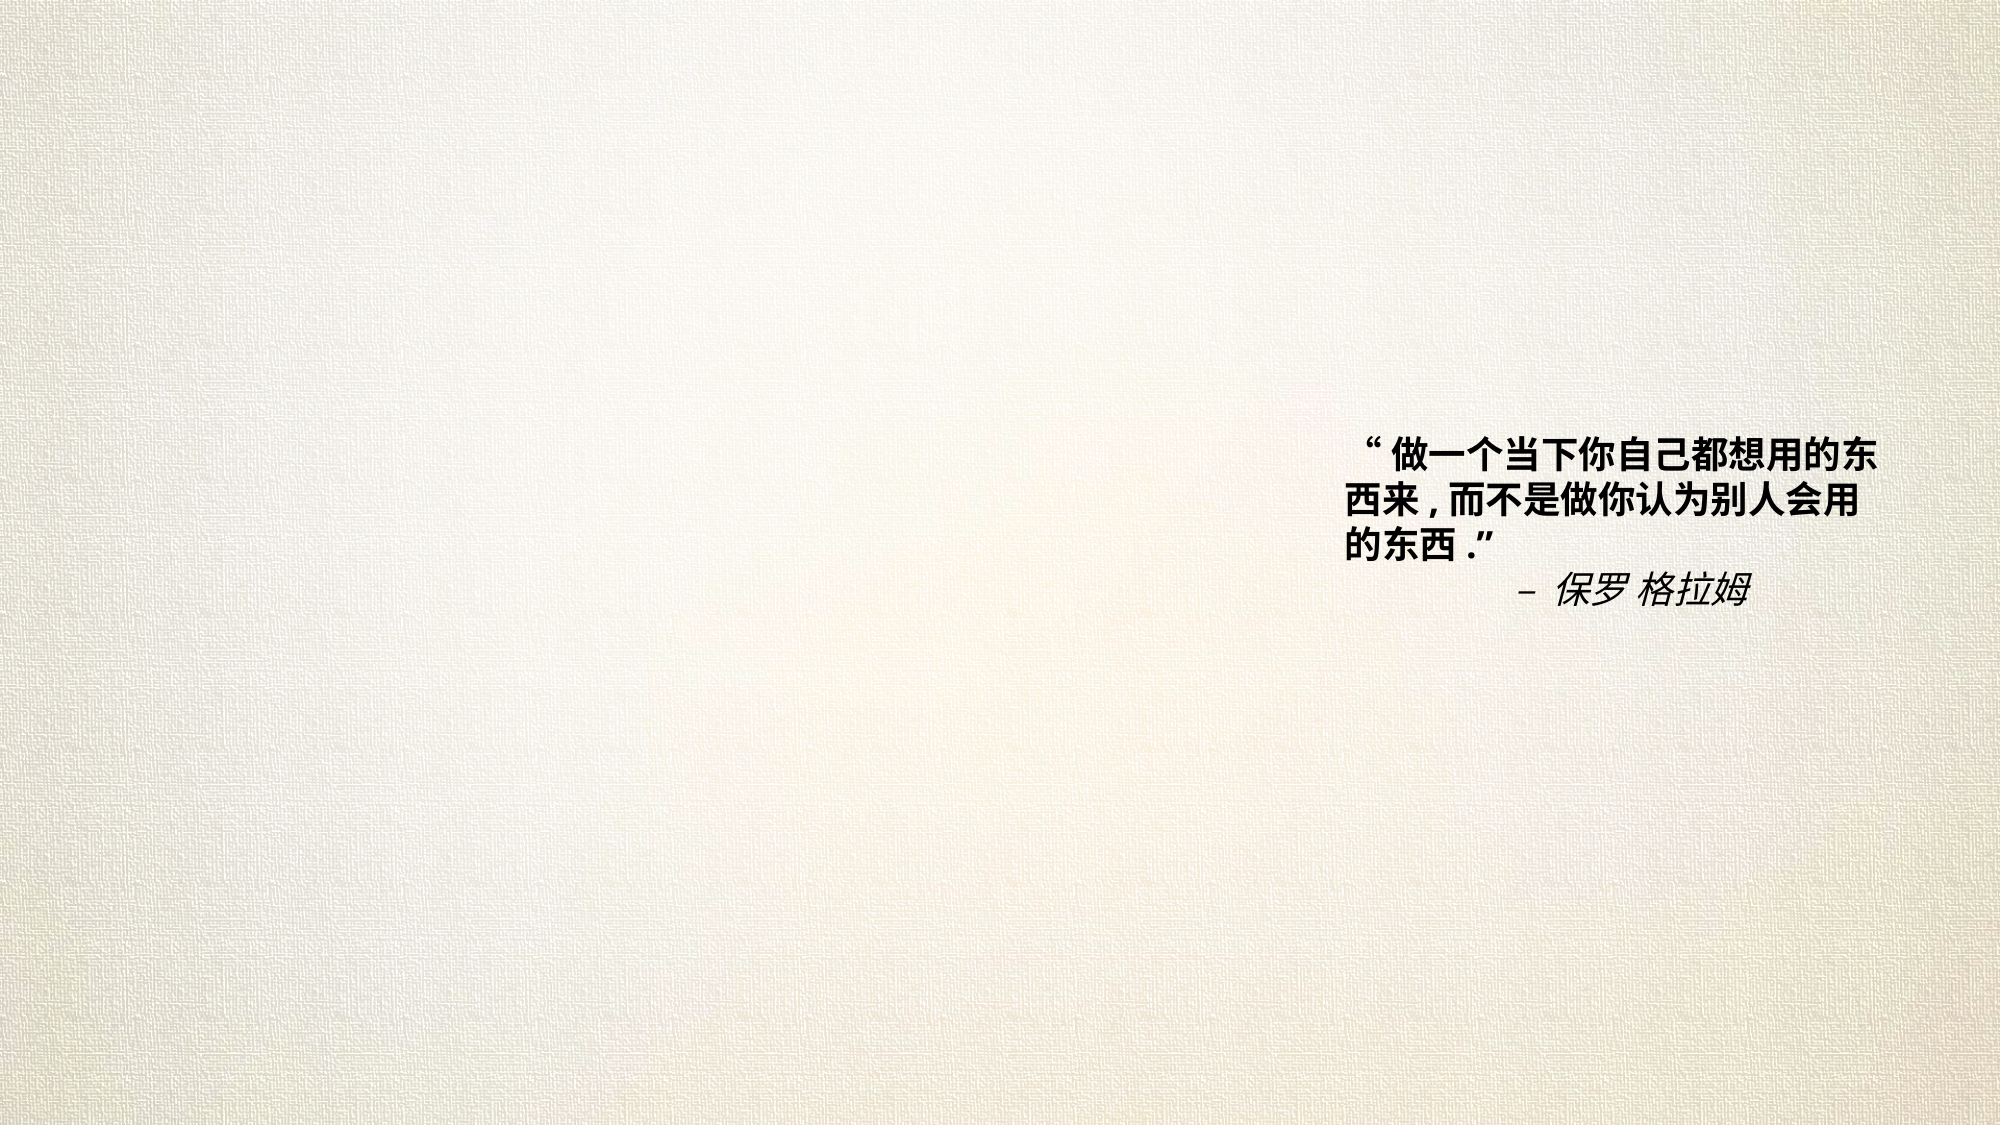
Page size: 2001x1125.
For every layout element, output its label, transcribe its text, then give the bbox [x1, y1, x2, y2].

picture [0, 0, 2000, 1125]
text_box “做一个当下你自己都想用的东西来,而不是做你认为别人会用的东西.” – 保罗 格拉姆 [1329, 423, 1900, 619]
